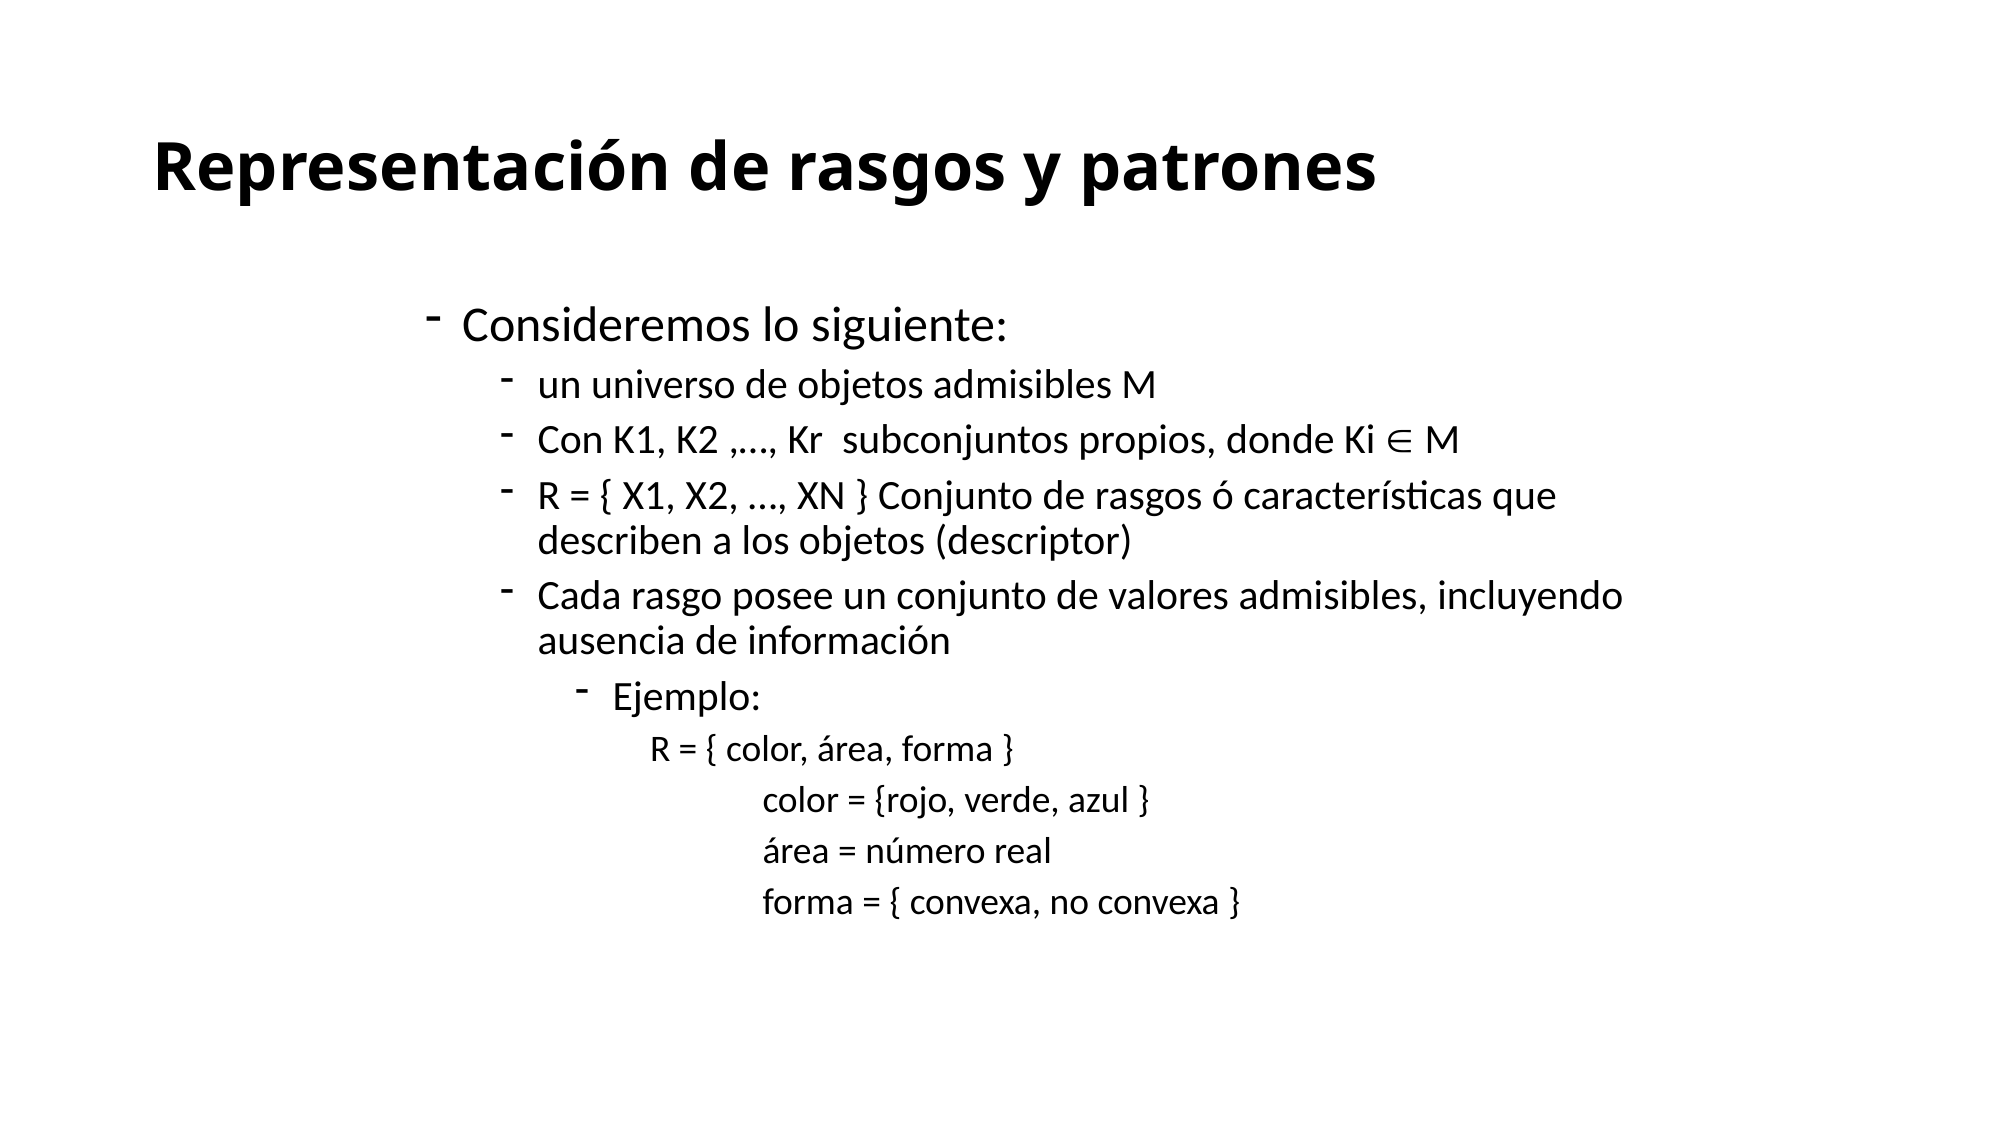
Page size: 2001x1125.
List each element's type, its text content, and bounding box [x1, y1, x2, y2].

title Representación de rasgos y patrones [137, 59, 1863, 278]
list Consideremos lo siguiente: un universo de objetos admisibles M Con K1, K2 ,…, Kr subconjuntos propios, donde Ki  M R = { X1, X2, …, XN } Conjunto de rasgos ó características que describen a los objetos (descriptor) Cada rasgo posee un conjunto de valores admisibles, incluyendo ausencia de información Ejemplo: R = { color, área, forma } color = {rojo, verde, azul } área = número real forma = { convexa, no convexa } [409, 290, 1686, 1035]
